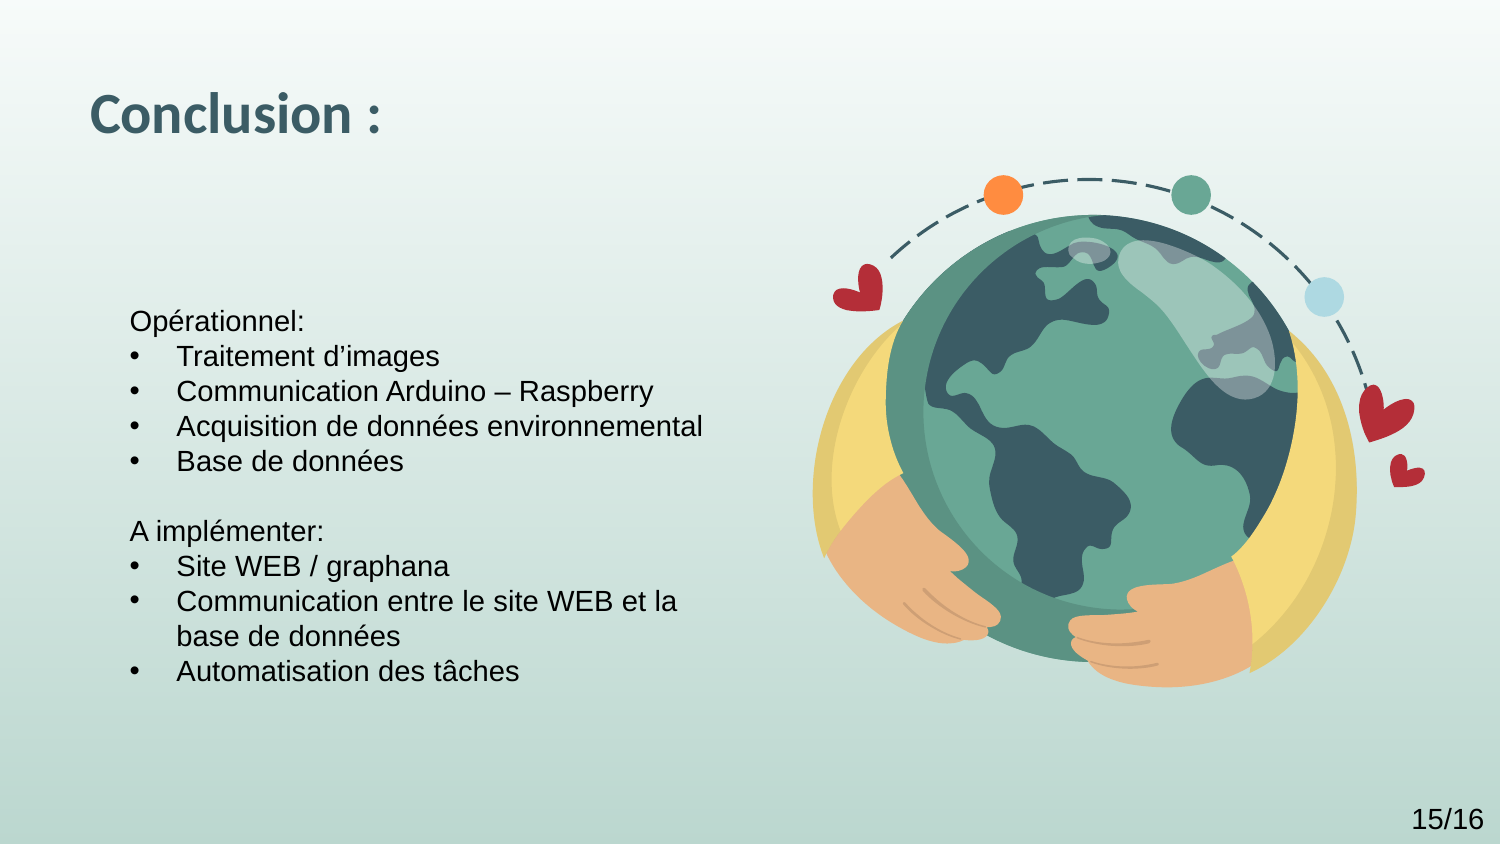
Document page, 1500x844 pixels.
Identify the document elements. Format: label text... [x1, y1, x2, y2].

text_box Opérationnel: Traitement d’images Communication Arduino – Raspberry Acquisition de données environnemental Base de données A implémenter: Site WEB / graphana Communication entre le site WEB et la base de données Automatisation des tâches [114, 295, 756, 730]
text_box 15/16 [1396, 793, 1500, 843]
title Conclusion : [75, 67, 1427, 161]
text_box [799, 174, 1426, 758]
